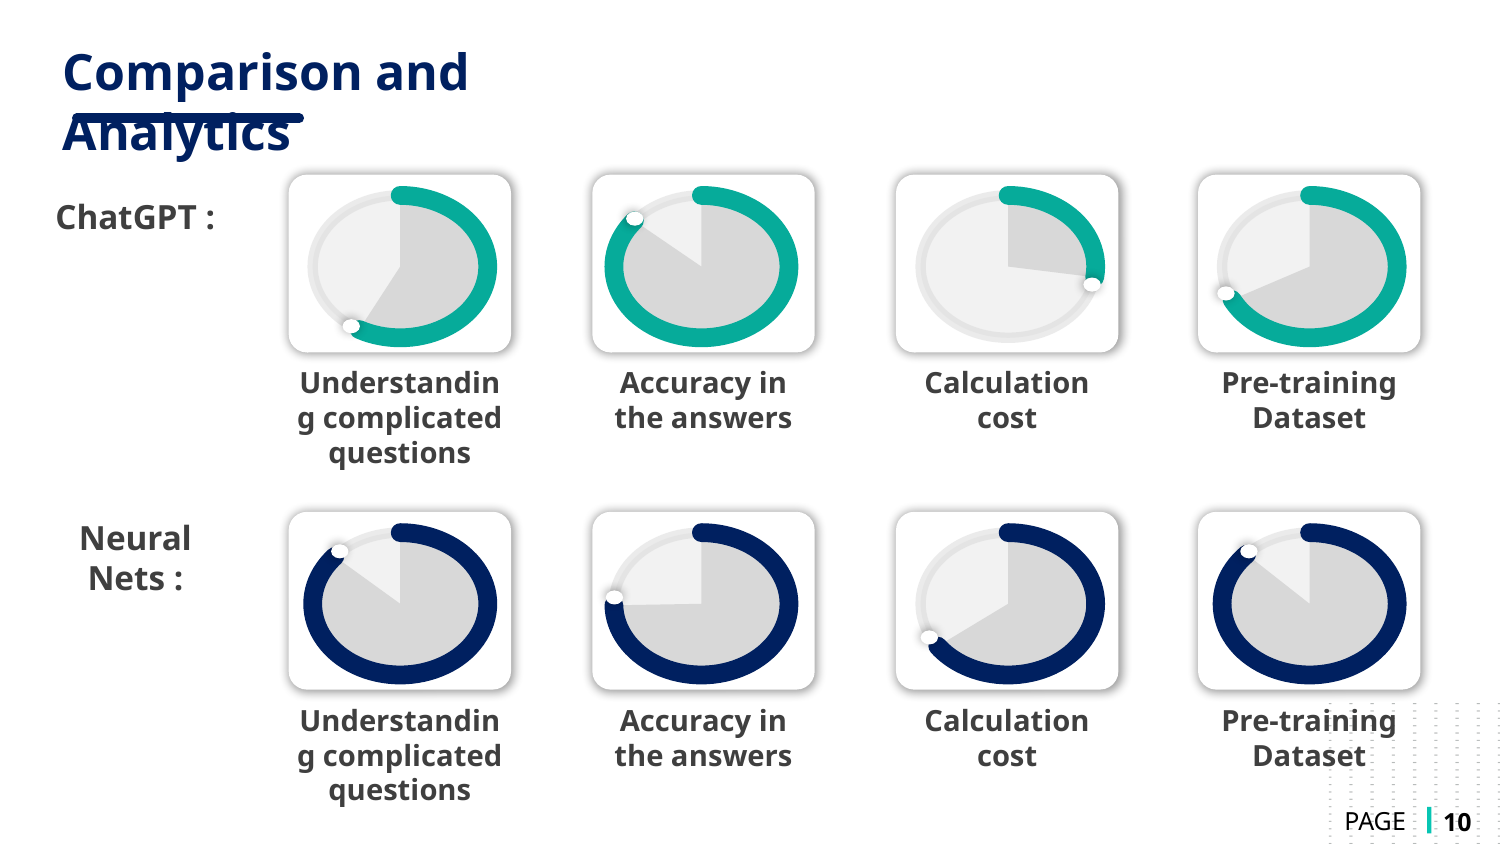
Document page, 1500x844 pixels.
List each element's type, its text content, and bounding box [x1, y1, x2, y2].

text_box 10 [1432, 800, 1493, 843]
text_box Neural Nets : [18, 511, 253, 638]
text_box [1432, 703, 1500, 844]
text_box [282, 174, 1428, 511]
text_box ChatGPT : [18, 190, 253, 277]
text_box Comparison and Analytics [51, 34, 709, 166]
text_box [282, 511, 1428, 844]
